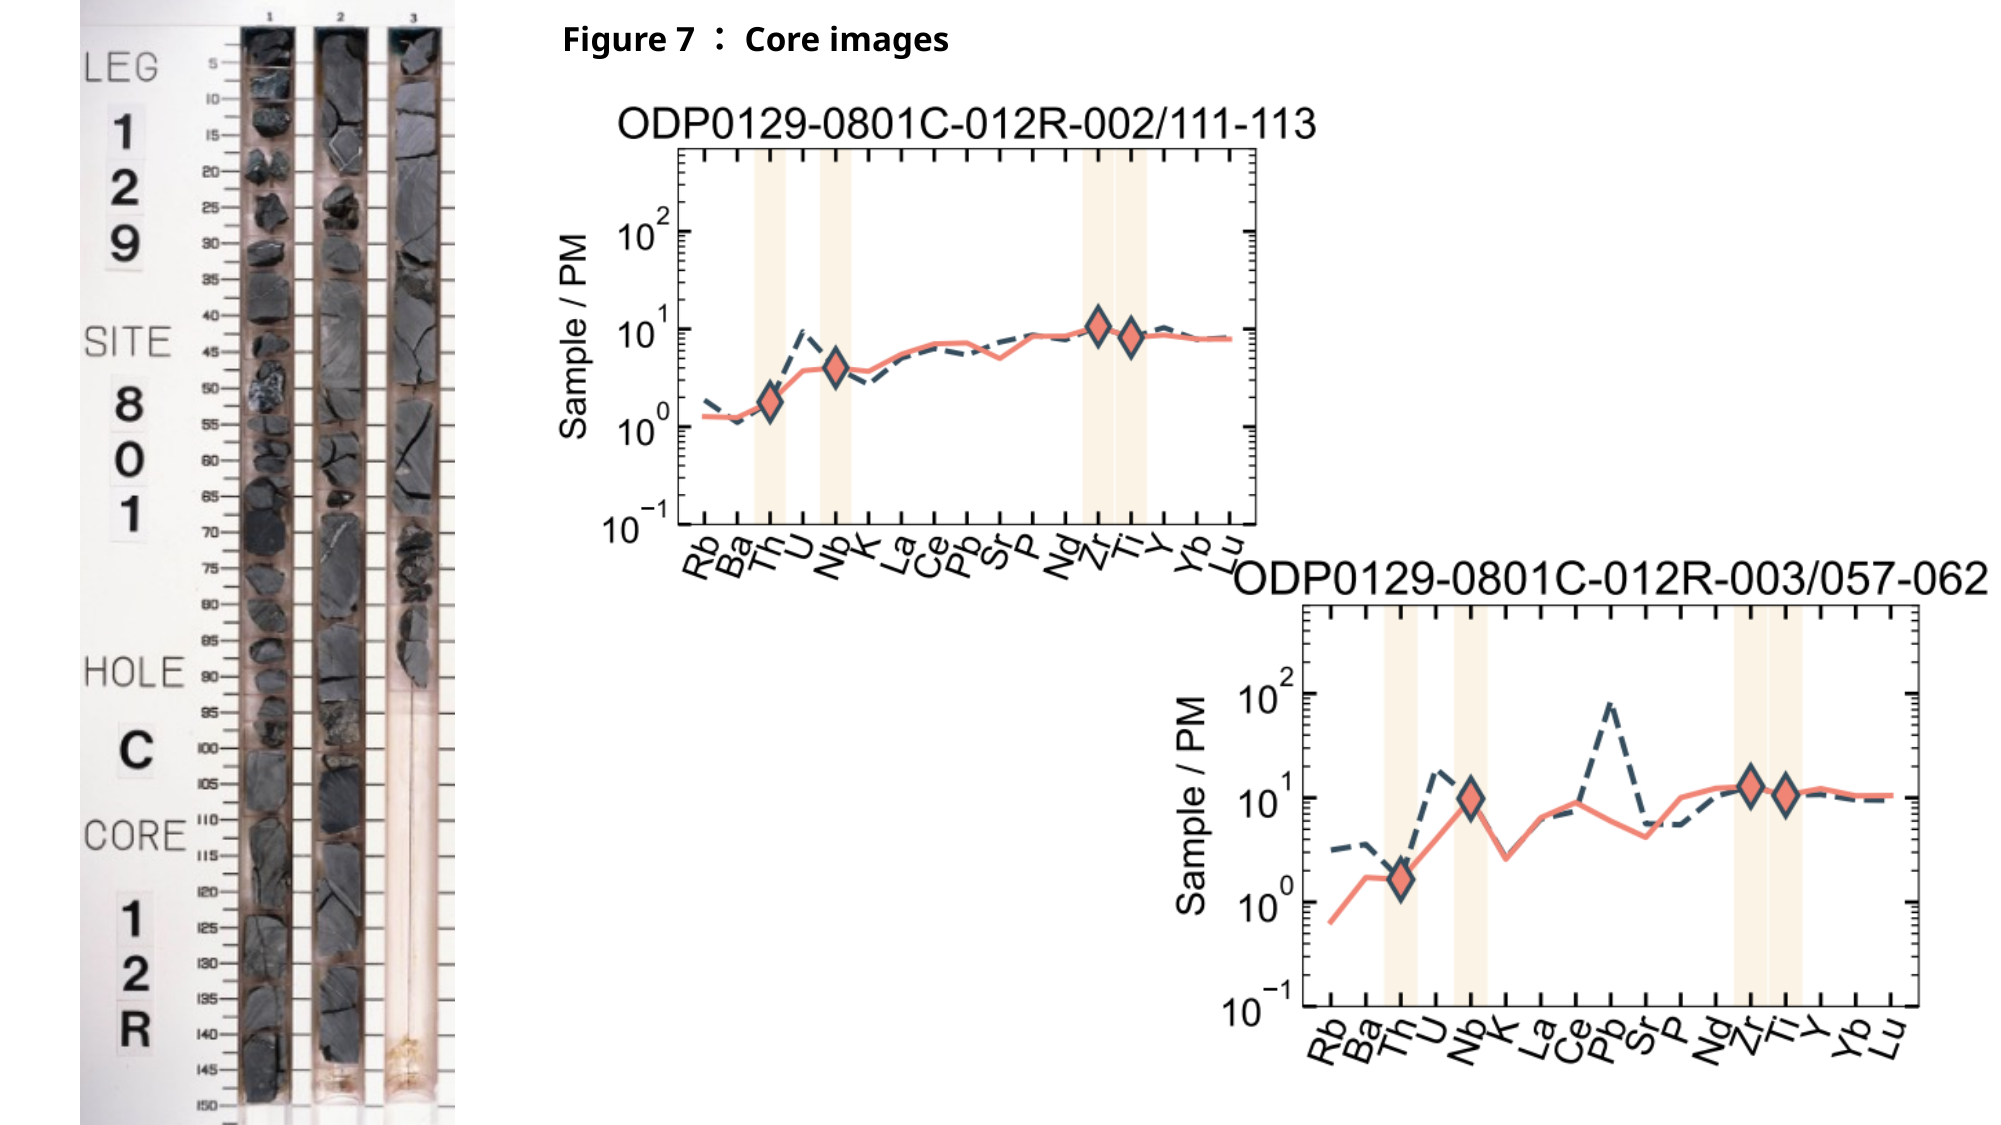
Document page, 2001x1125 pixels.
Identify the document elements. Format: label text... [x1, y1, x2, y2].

picture [80, 0, 455, 1125]
picture [547, 95, 2000, 1082]
text_box Figure 7：Core images [547, 10, 2000, 66]
